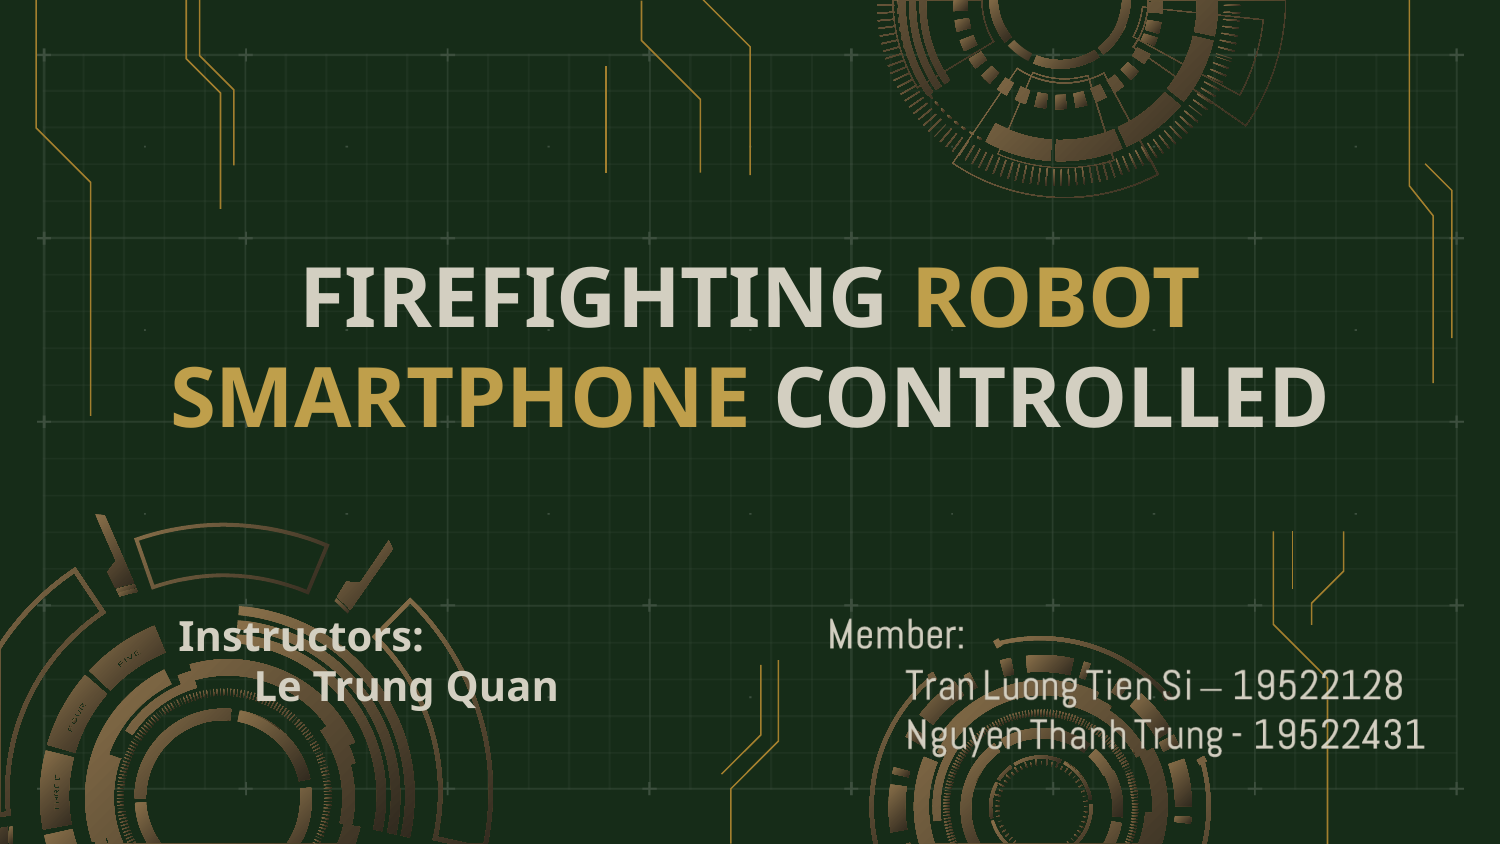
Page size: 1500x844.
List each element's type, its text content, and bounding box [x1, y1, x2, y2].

title FIREFIGHTING ROBOT SMARTPHONE CONTROLLED [118, 229, 1382, 532]
text_box Instructors: Le Trung Quan [43, 594, 664, 678]
picture [787, 594, 1457, 787]
